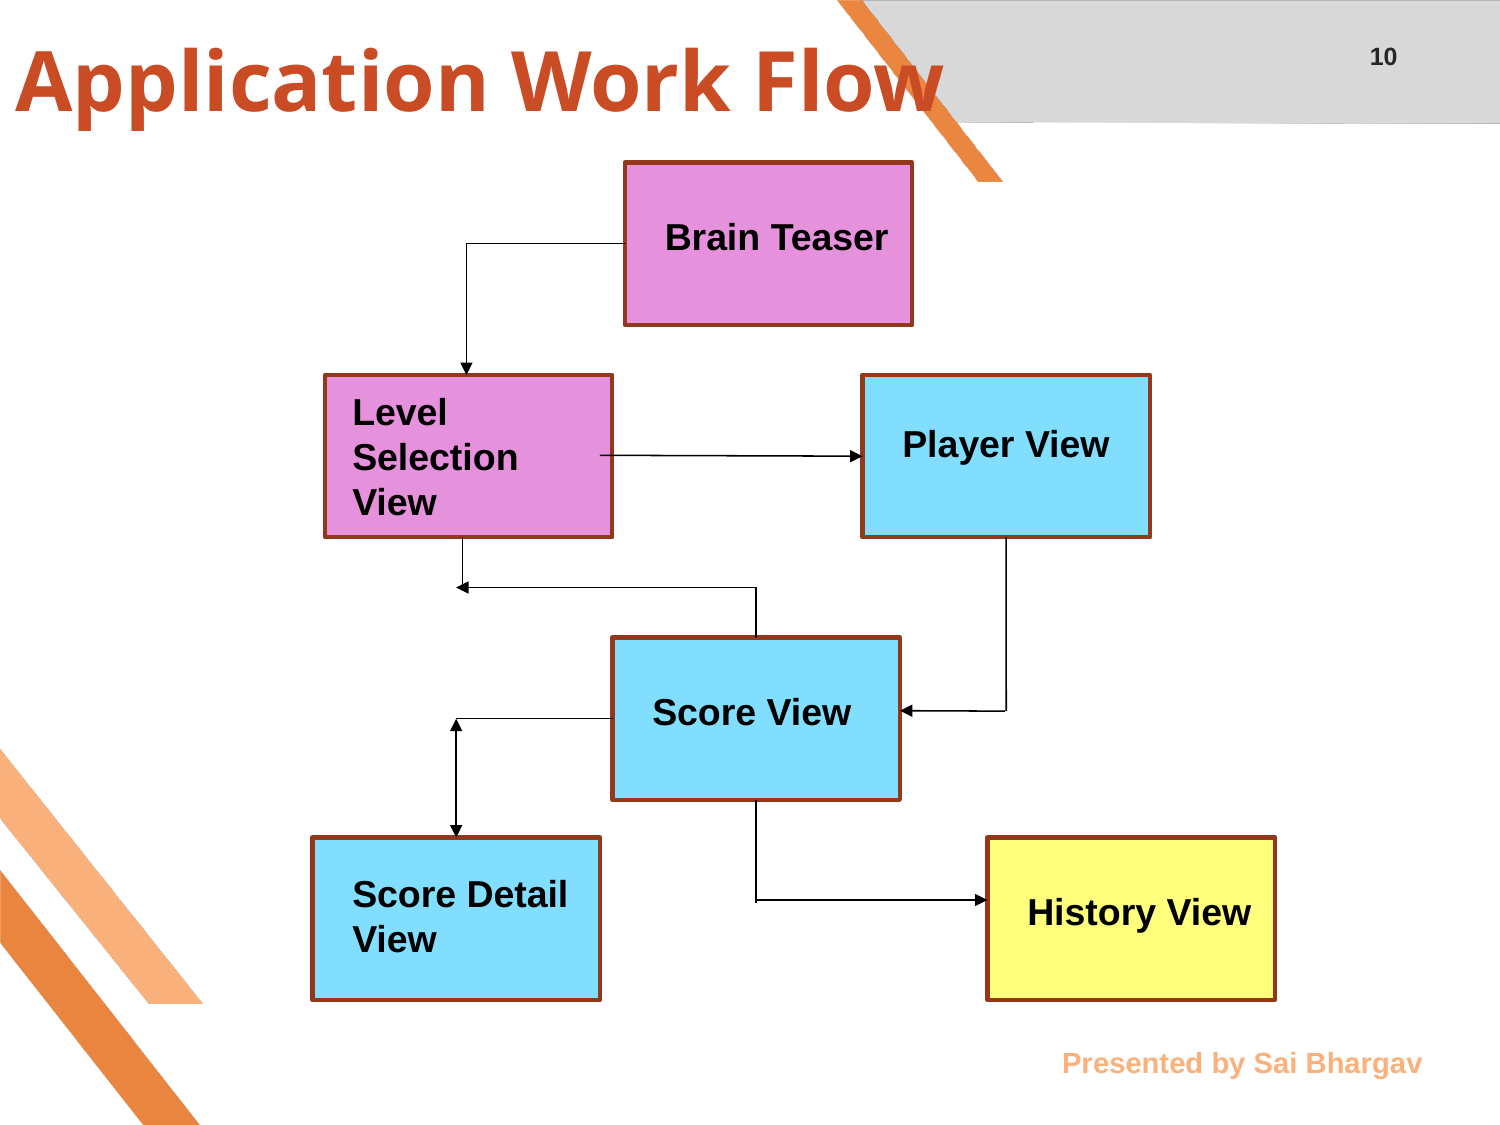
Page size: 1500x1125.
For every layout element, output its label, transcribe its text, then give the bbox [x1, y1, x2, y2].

text_box Score Detail View [337, 862, 600, 968]
text_box [323, 373, 614, 539]
slide_number 10 [1342, 28, 1425, 78]
text_box Score View [637, 680, 900, 741]
text_box Player View [887, 413, 1150, 473]
text_box [860, 373, 1152, 539]
text_box [310, 835, 602, 1002]
text_box History View [1012, 880, 1275, 941]
text_box Level Selection View [337, 380, 600, 531]
picture [0, 745, 203, 1125]
text_box [985, 835, 1277, 1002]
text_box [623, 160, 914, 327]
text_box [610, 635, 902, 802]
title Application Work Flow [0, 12, 948, 144]
picture [837, 0, 1500, 182]
text_box Brain Teaser [650, 205, 913, 266]
text_box Presented by Sai Bhargav [512, 1037, 1438, 1088]
